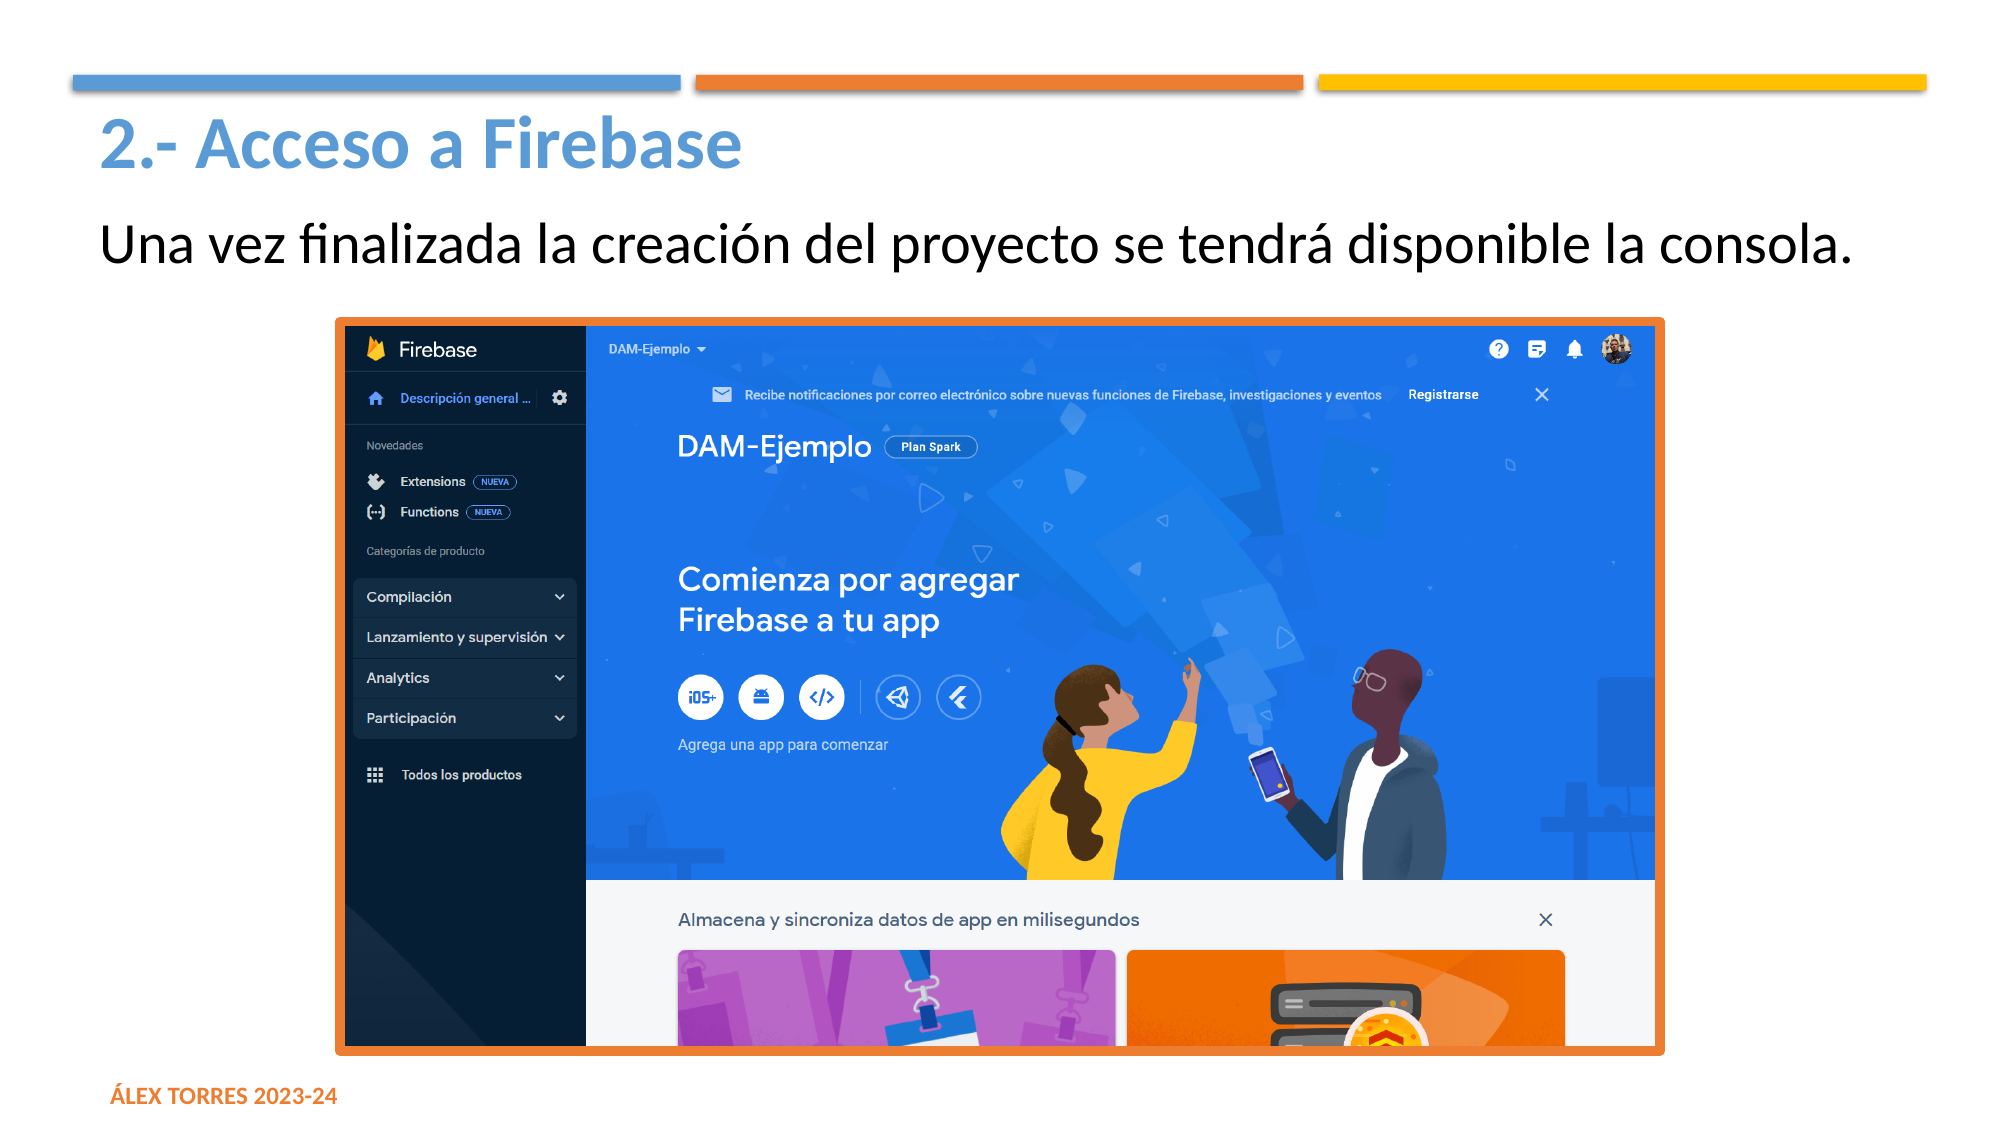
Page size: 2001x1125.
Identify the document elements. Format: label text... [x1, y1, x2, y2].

picture [344, 325, 1656, 1047]
text_box 2.- Acceso a Firebase [85, 78, 1915, 188]
text_box Una vez finalizada la creación del proyecto se tendrá disponible la consola. [85, 190, 1915, 1074]
